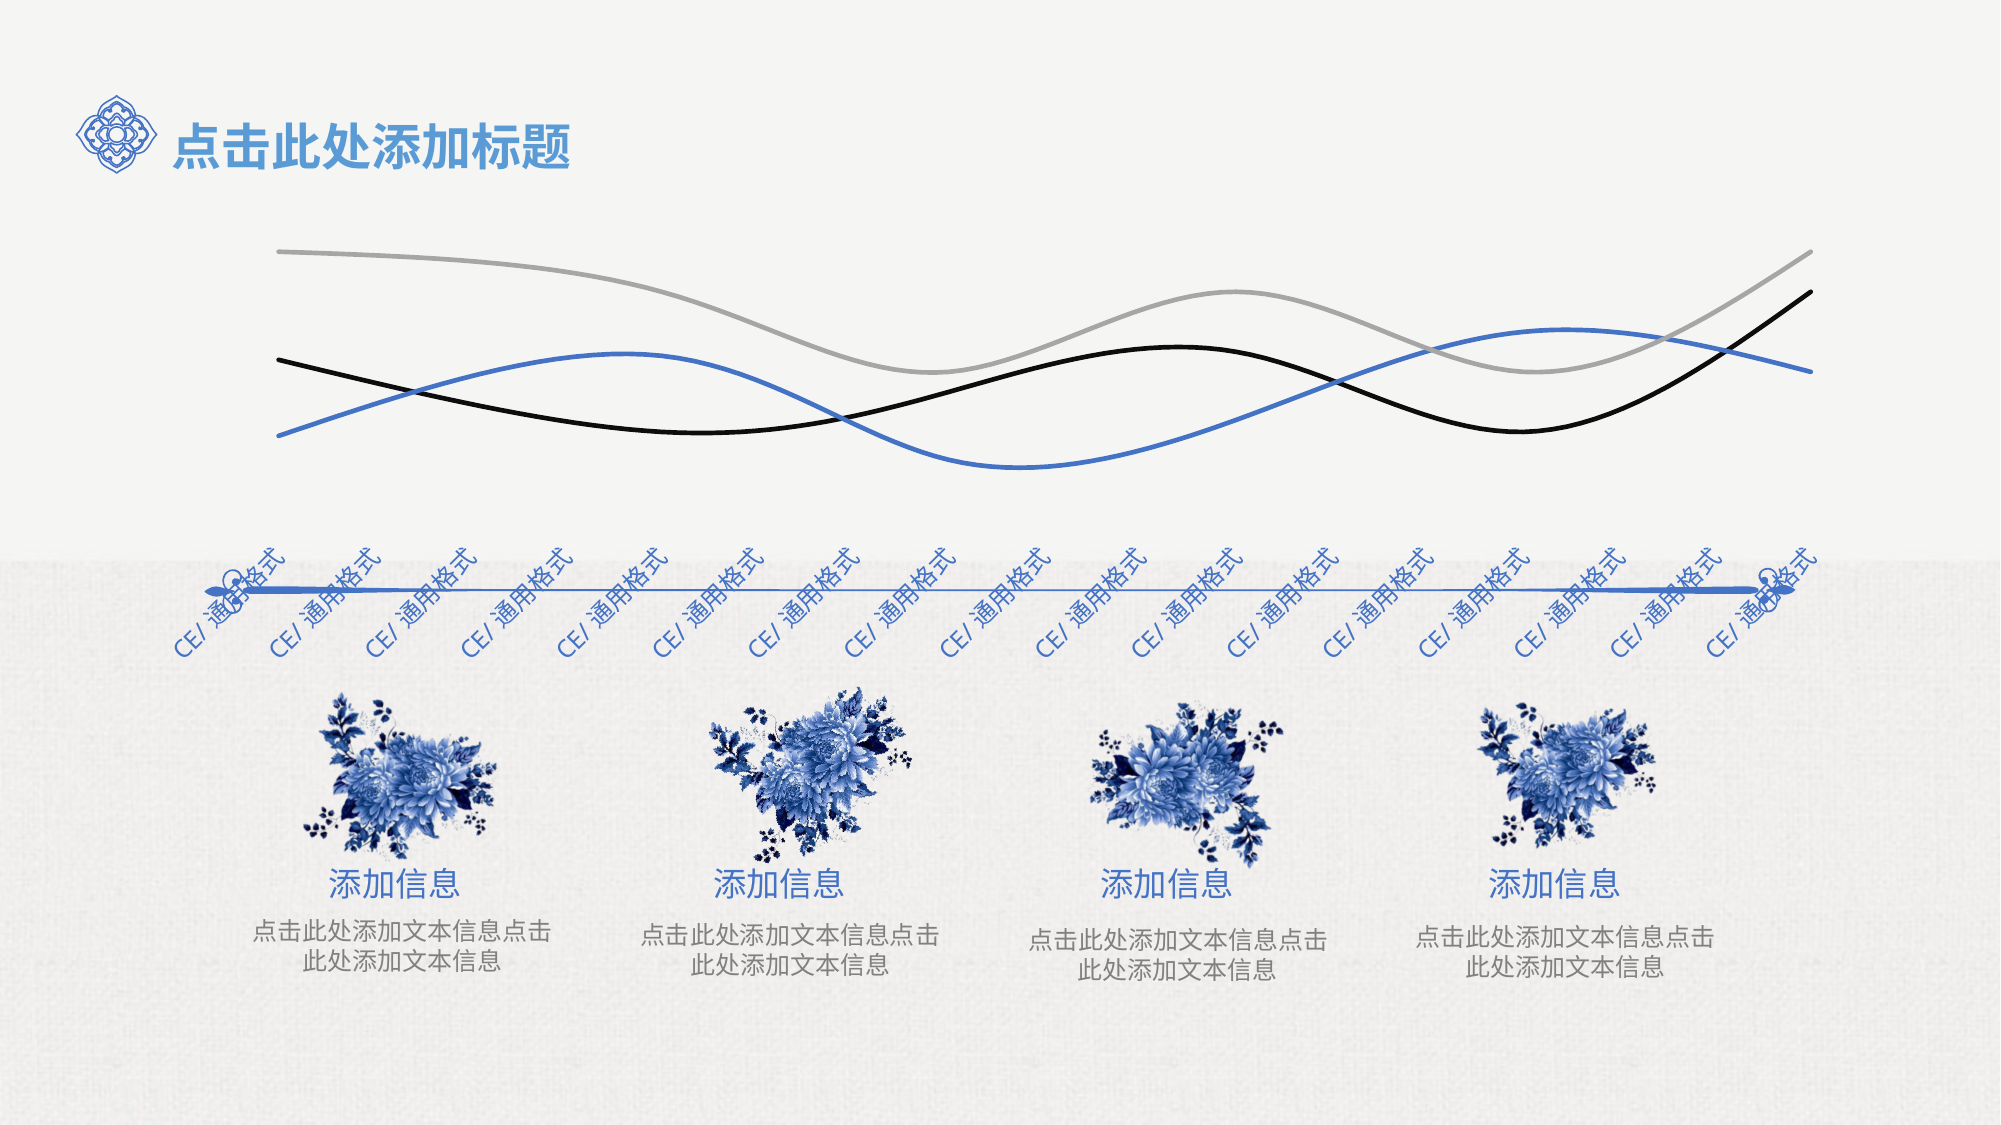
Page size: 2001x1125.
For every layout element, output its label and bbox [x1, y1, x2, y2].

chart [126, 202, 1894, 678]
text_box [1398, 683, 1734, 991]
text_box [234, 691, 571, 985]
text_box [622, 670, 958, 989]
text_box [1010, 672, 1346, 993]
text_box [76, 78, 660, 176]
text_box [204, 566, 1796, 614]
picture [0, 0, 2001, 1125]
